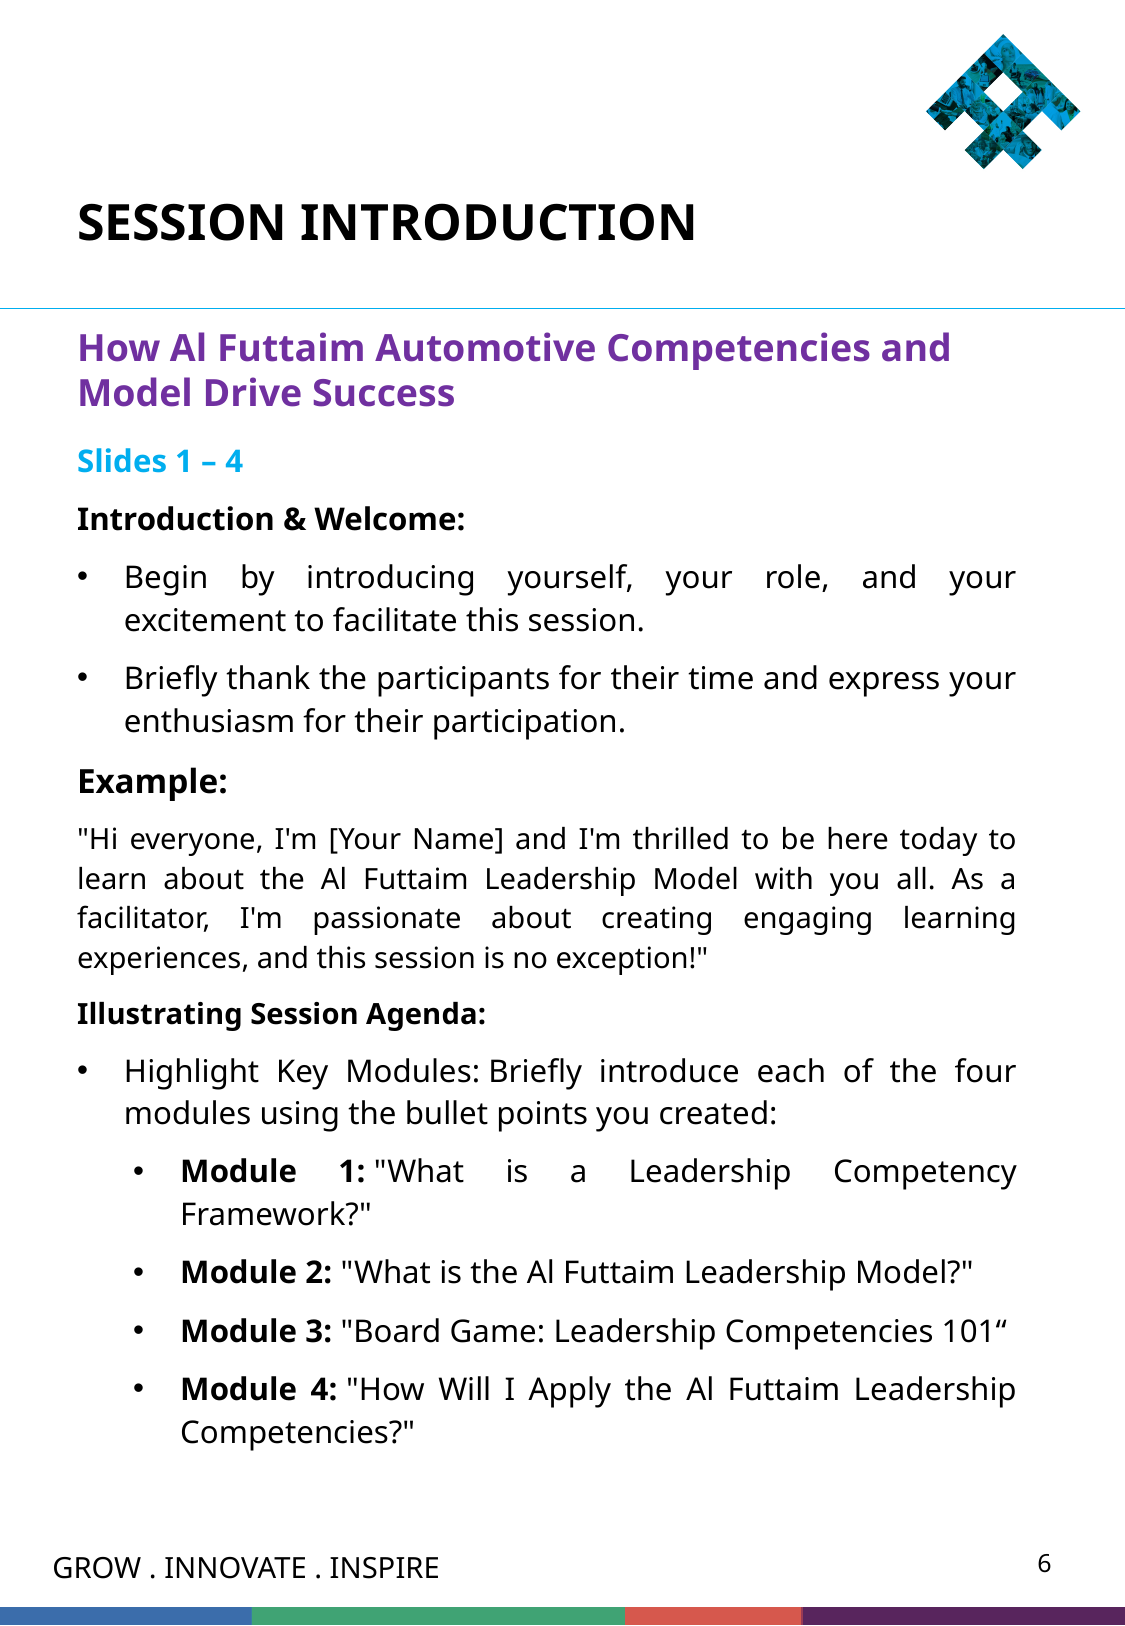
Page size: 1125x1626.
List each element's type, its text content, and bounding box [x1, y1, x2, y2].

slide_number 6 [1001, 1539, 1088, 1593]
title SESSION INTRODUCTION [62, 205, 1033, 259]
picture [0, 1607, 1125, 1625]
subtitle How Al Futtaim Automotive Competencies and Model Drive Success [62, 347, 1033, 390]
list Slides 1 – 4 Introduction & Welcome: Begin by introducing yourself, your role, and your excitement to facilitate this session. Briefly thank the participants for their time and express your enthusiasm for their participation. Example: "Hi everyone, I'm [Your Name] and I'm thrilled to be here today to learn about the Al Futtaim Leadership Model with you all. As a facilitator, I'm passionate about creating engaging learning experiences, and this session is no exception!" Illustrating Session Agenda: Highlight Key Modules: Briefly introduce each of the four modules using the bullet points you created: Module 1: "What is a Leadership Competency Framework?" Module 2: "What is the Al Futtaim Leadership Model?" Module 3: "Board Game: Leadership Competencies 101“ Module 4: "How Will I Apply the Al Futtaim Leadership Competencies?" [62, 428, 1033, 1481]
picture [918, 19, 1088, 189]
